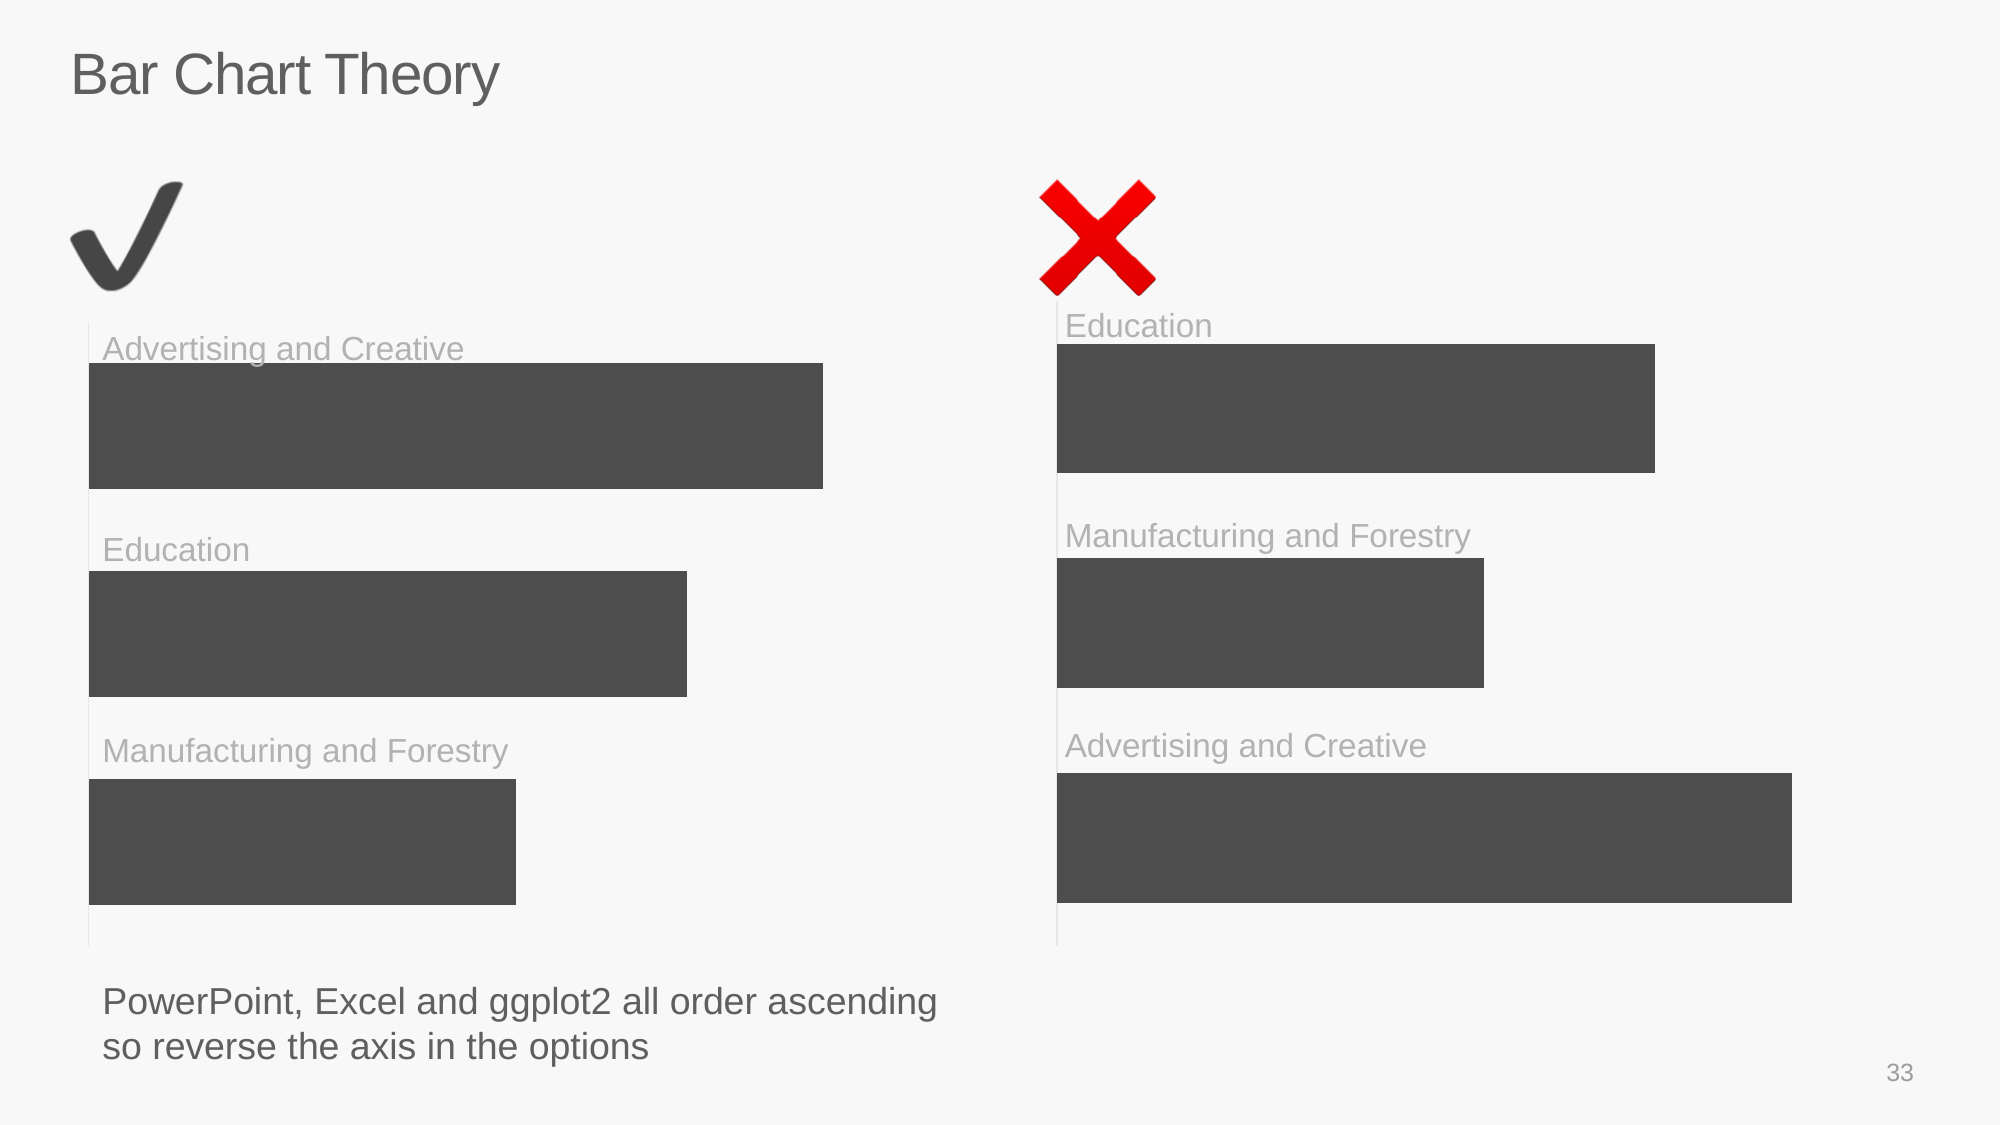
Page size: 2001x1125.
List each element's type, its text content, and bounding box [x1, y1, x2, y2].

text_box PowerPoint, Excel and ggplot2 all order ascending so reverse the axis in the options [87, 969, 961, 1075]
chart [70, 308, 961, 960]
title Bar Chart Theory [70, 45, 1930, 180]
slide_number 33 [1479, 1041, 1930, 1102]
picture [64, 174, 190, 301]
chart [1038, 287, 1930, 960]
picture [1038, 179, 1156, 296]
